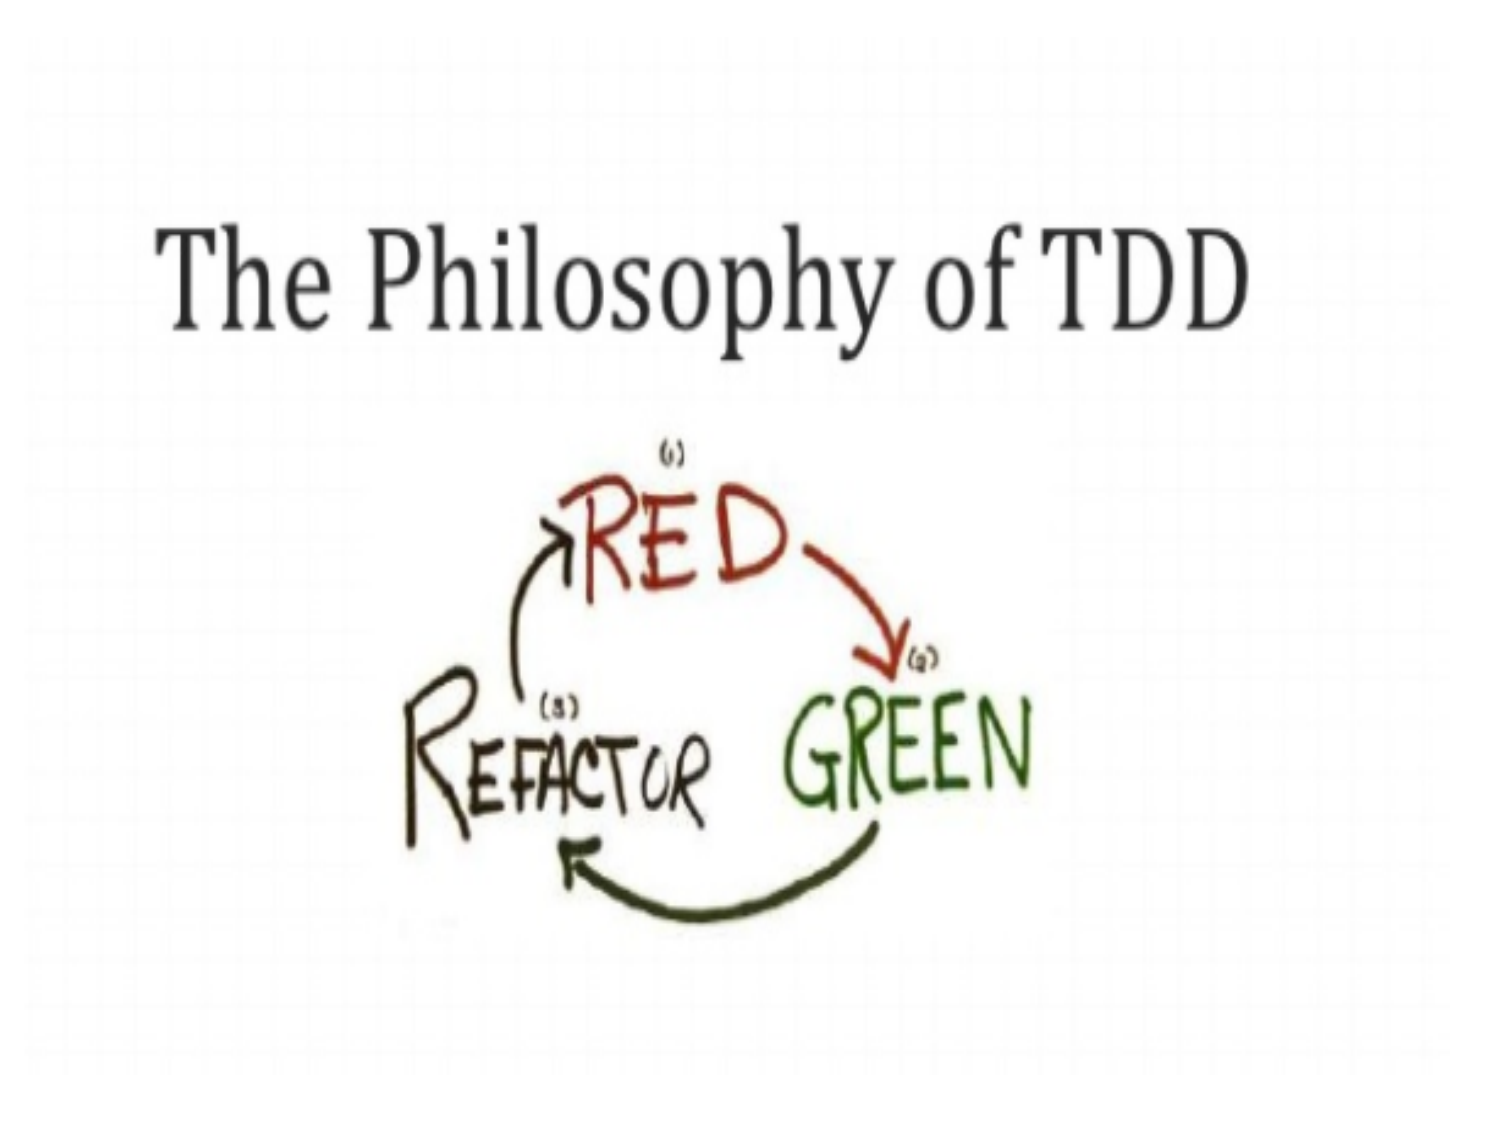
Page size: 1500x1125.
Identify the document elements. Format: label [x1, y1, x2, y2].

list [24, 37, 1451, 1076]
